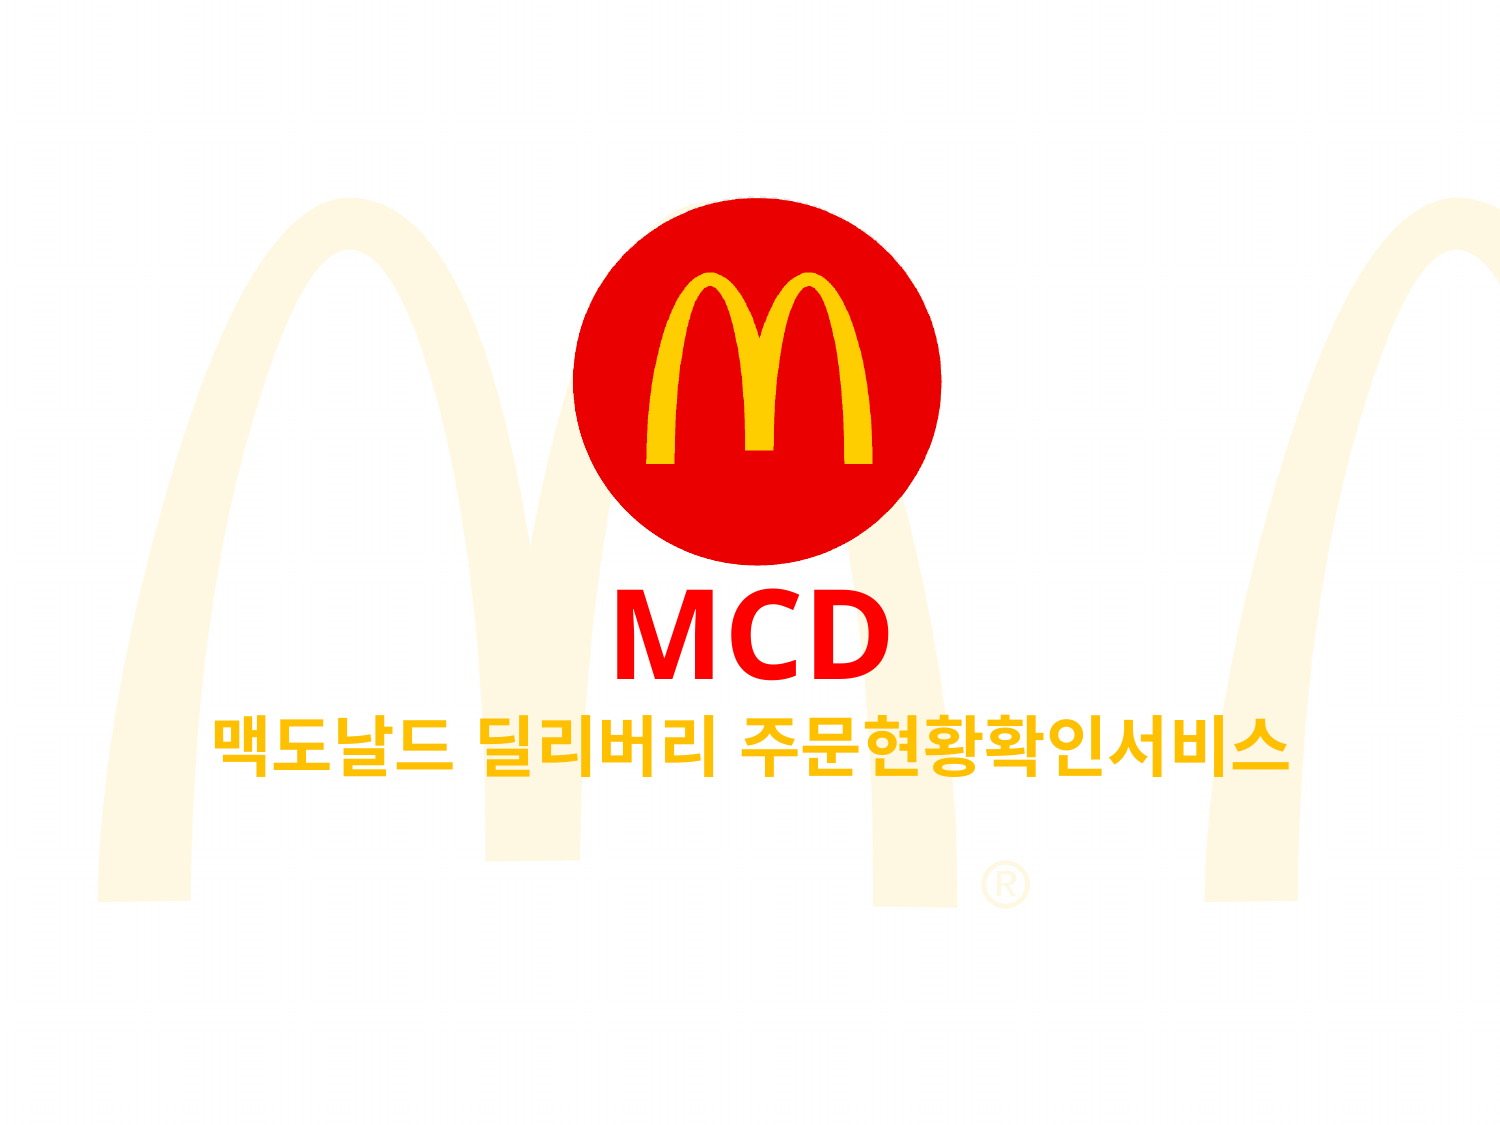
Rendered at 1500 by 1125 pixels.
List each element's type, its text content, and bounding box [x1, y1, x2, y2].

title MCD 맥도날드 딜리버리 주문현황확인서비스 [76, 575, 1427, 764]
picture [572, 196, 943, 567]
